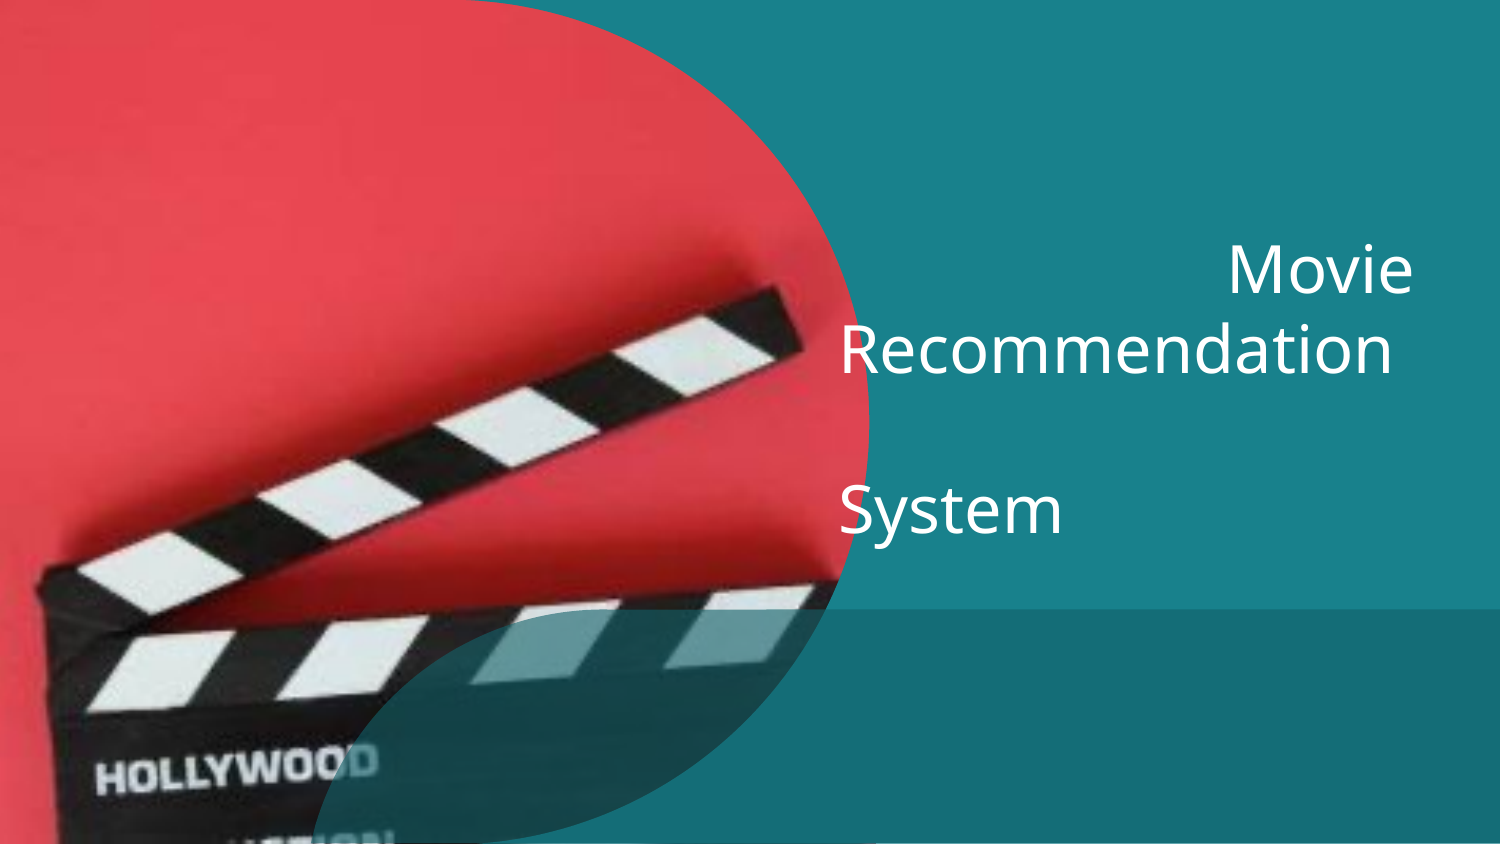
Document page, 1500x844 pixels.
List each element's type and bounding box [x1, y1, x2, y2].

text_box [0, 0, 1500, 844]
